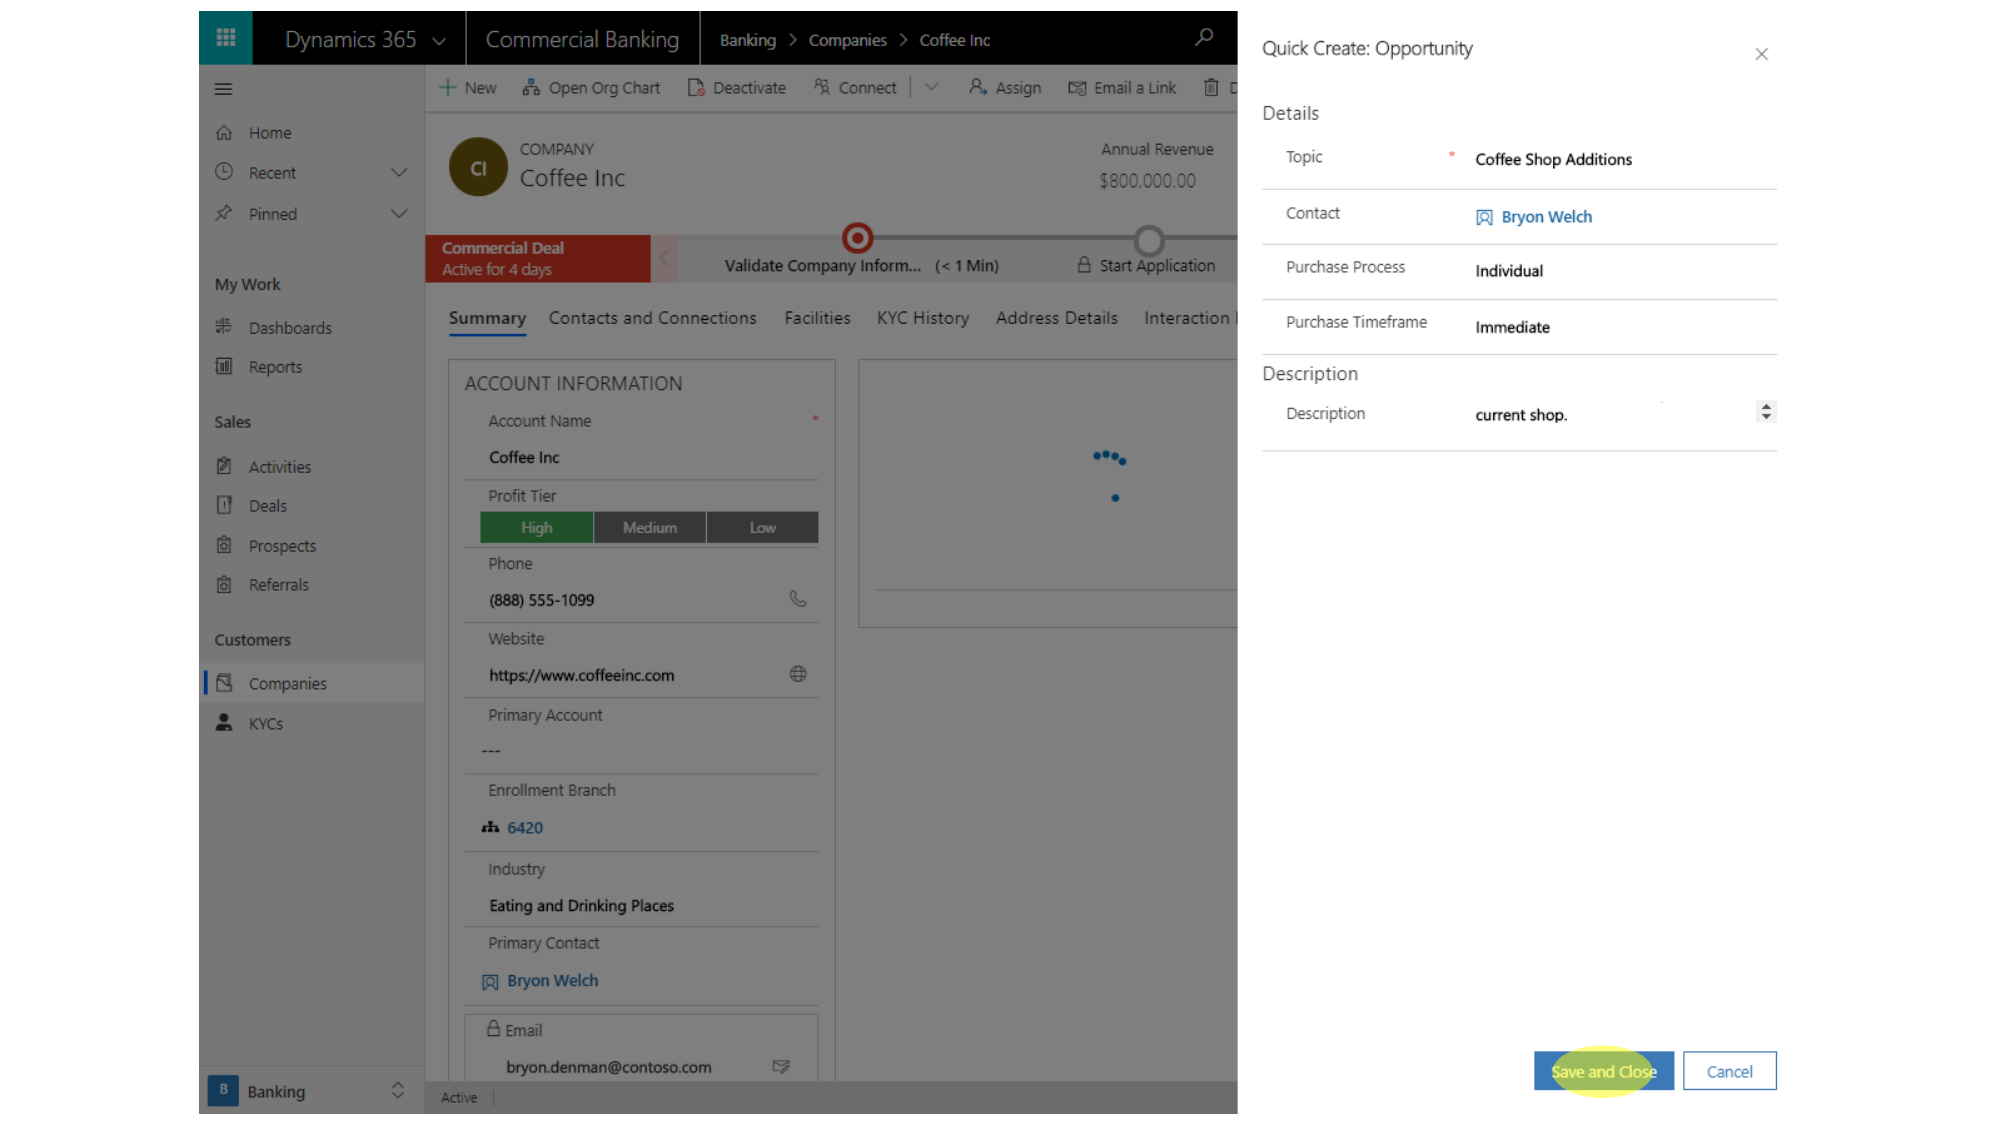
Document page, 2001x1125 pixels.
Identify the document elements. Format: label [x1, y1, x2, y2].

picture [199, 11, 1801, 1114]
